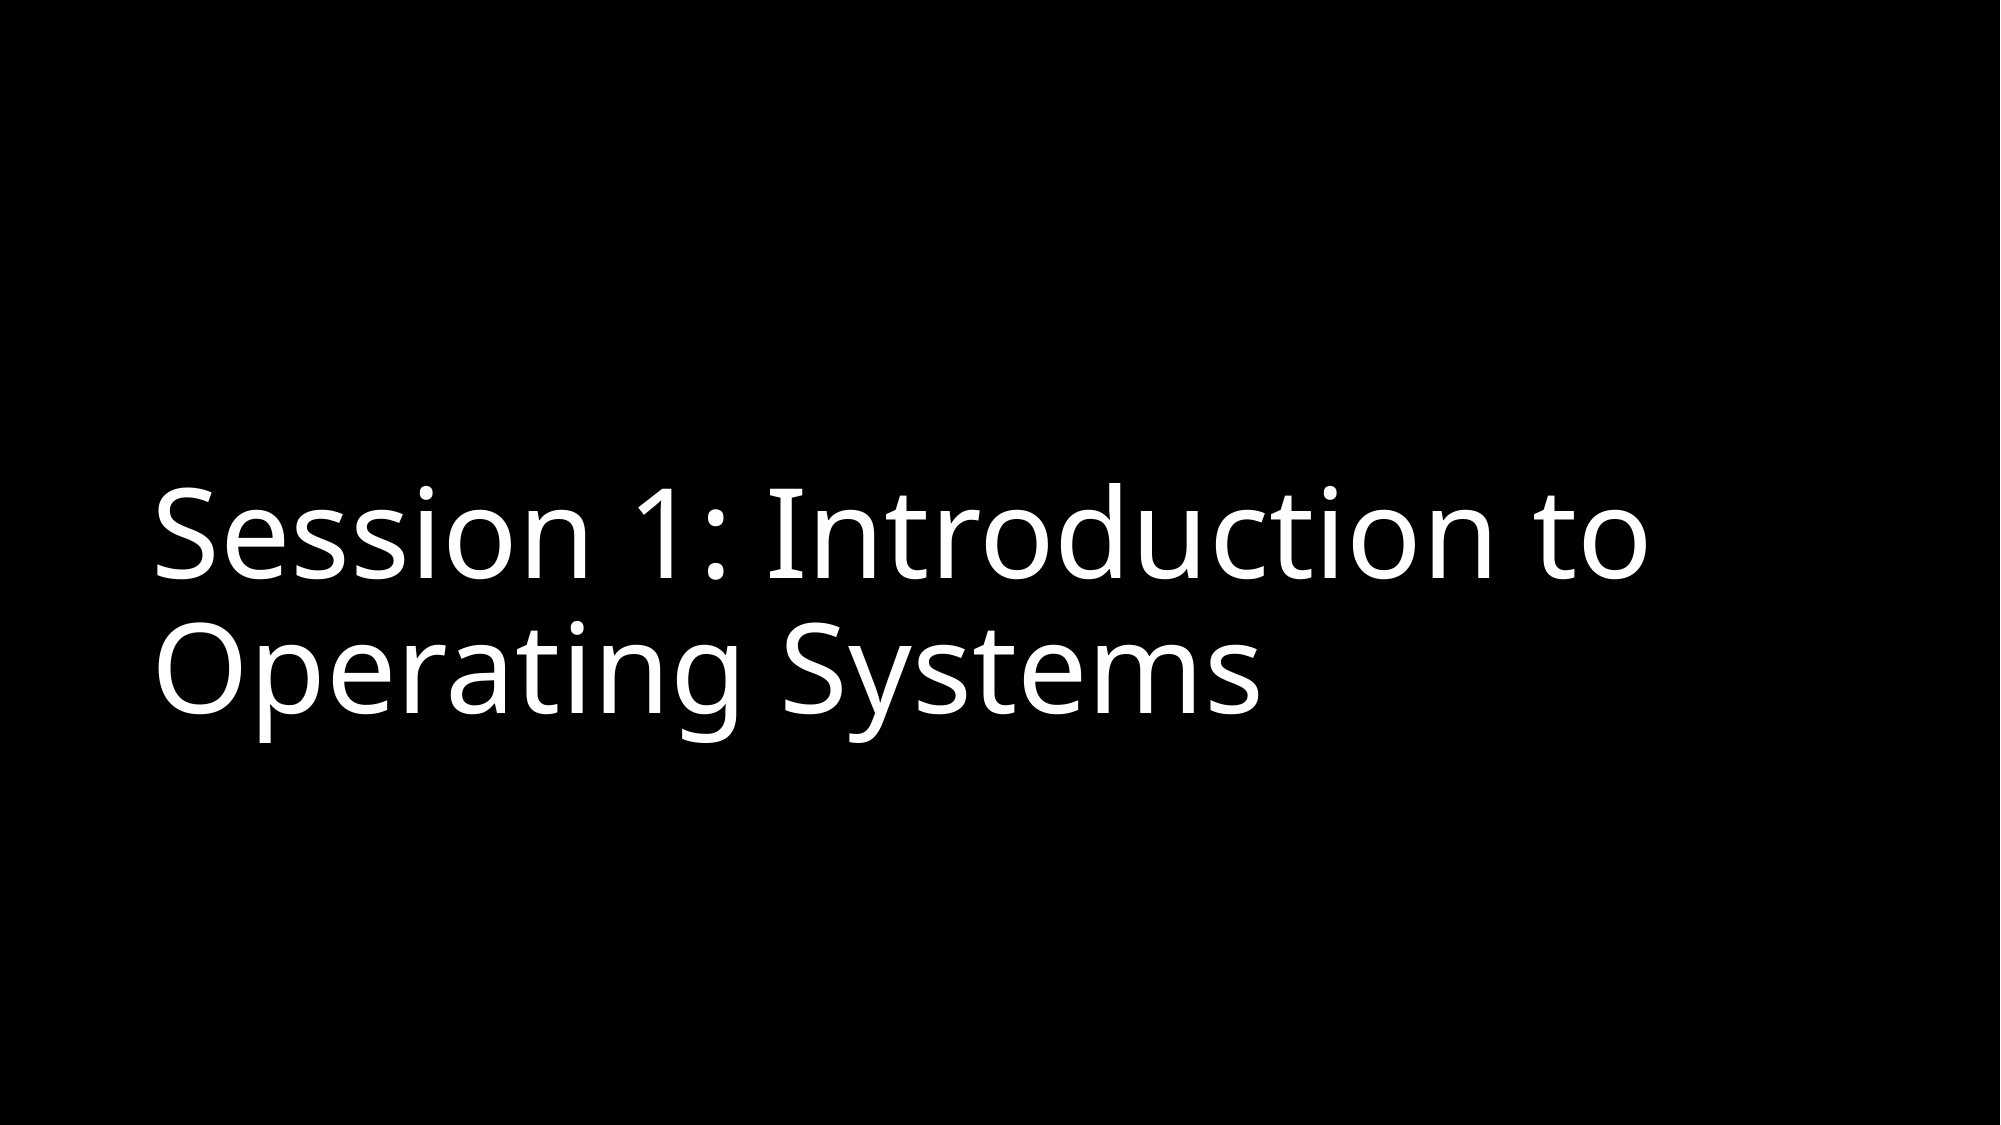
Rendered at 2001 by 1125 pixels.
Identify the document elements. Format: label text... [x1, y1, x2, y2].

title Session 1: Introduction to Operating Systems [136, 280, 1862, 749]
